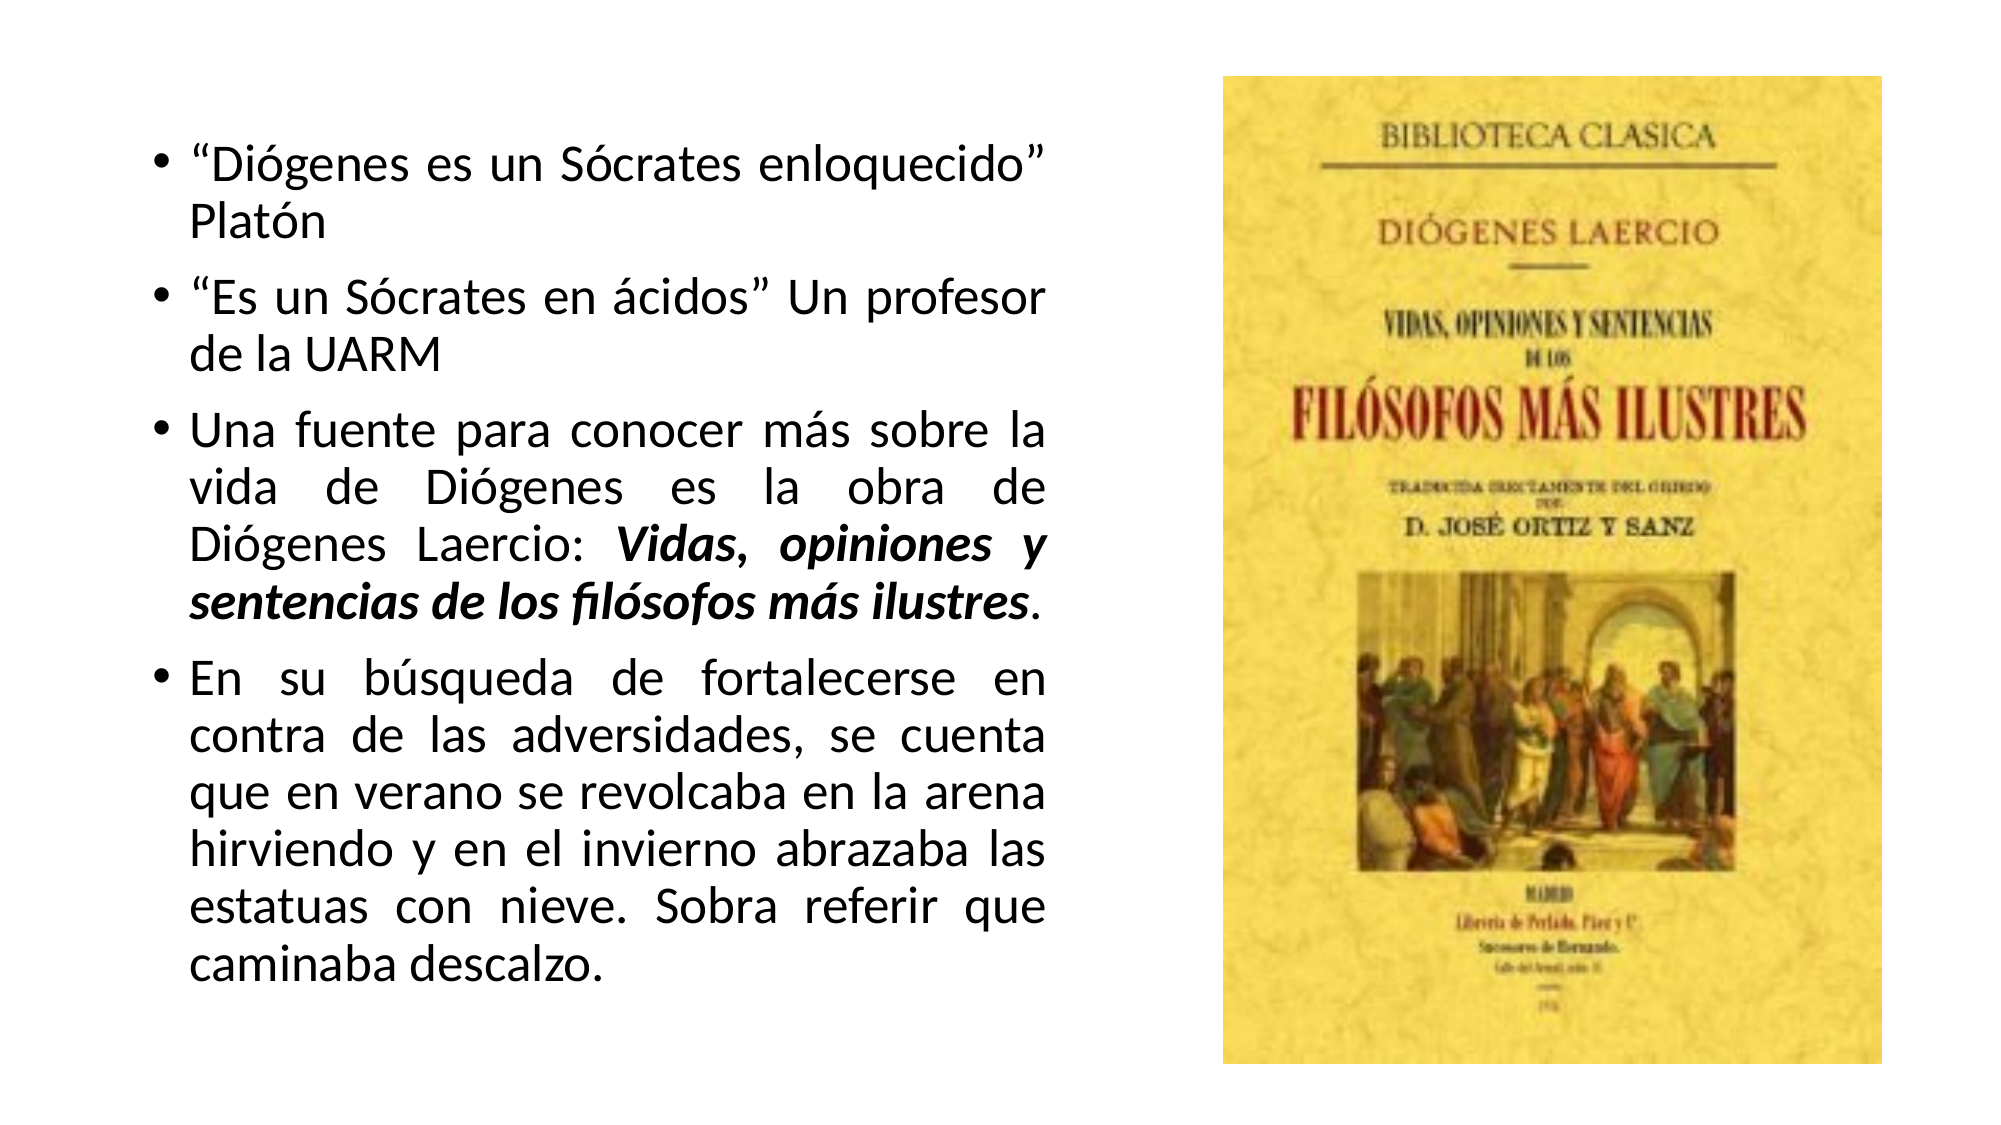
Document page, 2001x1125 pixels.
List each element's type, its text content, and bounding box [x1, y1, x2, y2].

picture [1222, 76, 1882, 1065]
list “Diógenes es un Sócrates enloquecido” Platón “Es un Sócrates en ácidos” Un profesor de la UARM Una fuente para conocer más sobre la vida de Diógenes es la obra de Diógenes Laercio: Vidas, opiniones y sentencias de los filósofos más ilustres. En su búsqueda de fortalecerse en contra de las adversidades, se cuenta que en verano se revolcaba en la arena hirviendo y en el invierno abrazaba las estatuas con nieve. Sobra referir que caminaba descalzo. [137, 127, 1063, 1014]
